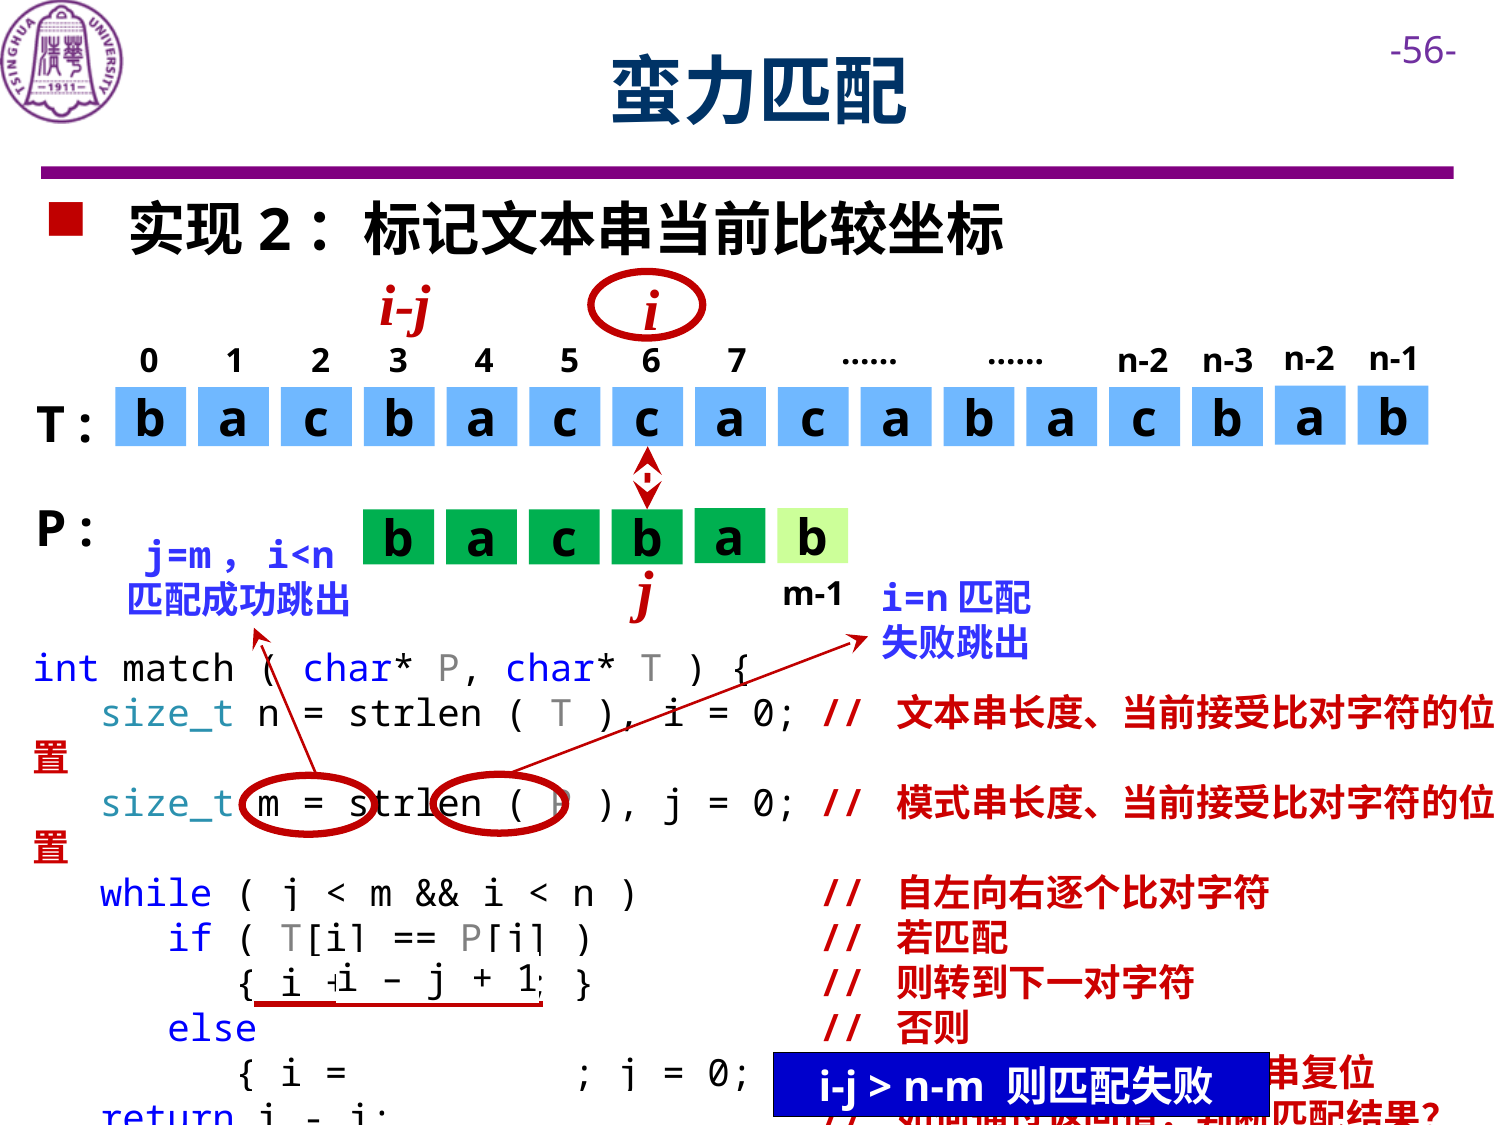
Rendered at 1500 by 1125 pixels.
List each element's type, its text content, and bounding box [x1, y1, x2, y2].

text_box …… [962, 314, 1069, 388]
text_box c [529, 387, 601, 447]
text_box b [1357, 394, 1429, 445]
text_box i-j > n-m 则匹配失败 [773, 1052, 1270, 1116]
text_box b [363, 509, 435, 565]
text_box c [528, 509, 600, 565]
text_box n-2 [1082, 322, 1167, 396]
text_box 4 [460, 322, 508, 396]
text_box c [777, 387, 849, 447]
text_box a [860, 387, 932, 447]
text_box [590, 271, 703, 339]
text_box i-j [353, 265, 457, 339]
text_box a [1026, 387, 1098, 447]
text_box i=n匹配失败跳出 [860, 567, 1053, 672]
text_box 5 [545, 322, 594, 396]
text_box 1 [211, 322, 259, 396]
text_box c [280, 387, 352, 447]
text_box 7 [713, 322, 761, 396]
text_box i [588, 270, 714, 344]
text_box n-1 [1333, 320, 1455, 394]
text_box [253, 627, 317, 776]
text_box n-2 [1249, 320, 1333, 394]
text_box b [1192, 396, 1263, 447]
text_box 实现2：标记文本串当前比较坐标 [29, 184, 1447, 270]
text_box c [612, 387, 684, 447]
text_box T : [29, 385, 101, 459]
text_box P : [29, 497, 101, 556]
text_box 3 [374, 339, 423, 396]
text_box a [446, 509, 517, 565]
text_box …… [816, 314, 923, 388]
text_box a [446, 387, 518, 447]
text_box 0 [125, 322, 173, 396]
picture [0, 0, 124, 124]
text_box j [611, 551, 681, 625]
text_box b [115, 387, 187, 447]
text_box i – j + 1 [321, 946, 554, 1007]
text_box m-1 [752, 555, 874, 629]
title 蛮力匹配 [135, 13, 1383, 165]
text_box c [1109, 396, 1181, 447]
text_box 2 [296, 322, 345, 396]
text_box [507, 635, 869, 775]
text_box b [363, 387, 435, 447]
text_box 6 [627, 344, 676, 396]
text_box a [695, 387, 766, 447]
text_box b [943, 387, 1015, 447]
text_box a [1274, 394, 1346, 445]
text_box [242, 775, 375, 835]
text_box int match ( char* P, char* T ) { size_t n = strlen ( T ), i = 0; // 文本串长度、当前接受比对字符的位置 size_t m = strlen ( P ), j = 0; // 模式串长度、当前接受比对字符的位置 while ( j < m && i < n ) // 自左向右逐个比对字符 if ( T[i] == P[j] ) // 若匹配 { i ++; j ++; } // 则转到下一对字符 else // 否则 { i = ; j = 0; } // 文本串回退、模式串复位 return i - j; // 如何通过返回值，判断匹配结果？ } [17, 636, 1500, 1125]
text_box j=m，i<n 匹配成功跳出 [98, 523, 380, 628]
text_box [433, 774, 566, 834]
text_box a [694, 508, 766, 564]
text_box a [198, 387, 269, 447]
text_box b [611, 509, 683, 565]
text_box b [777, 508, 849, 555]
text_box n-3 [1167, 322, 1274, 396]
